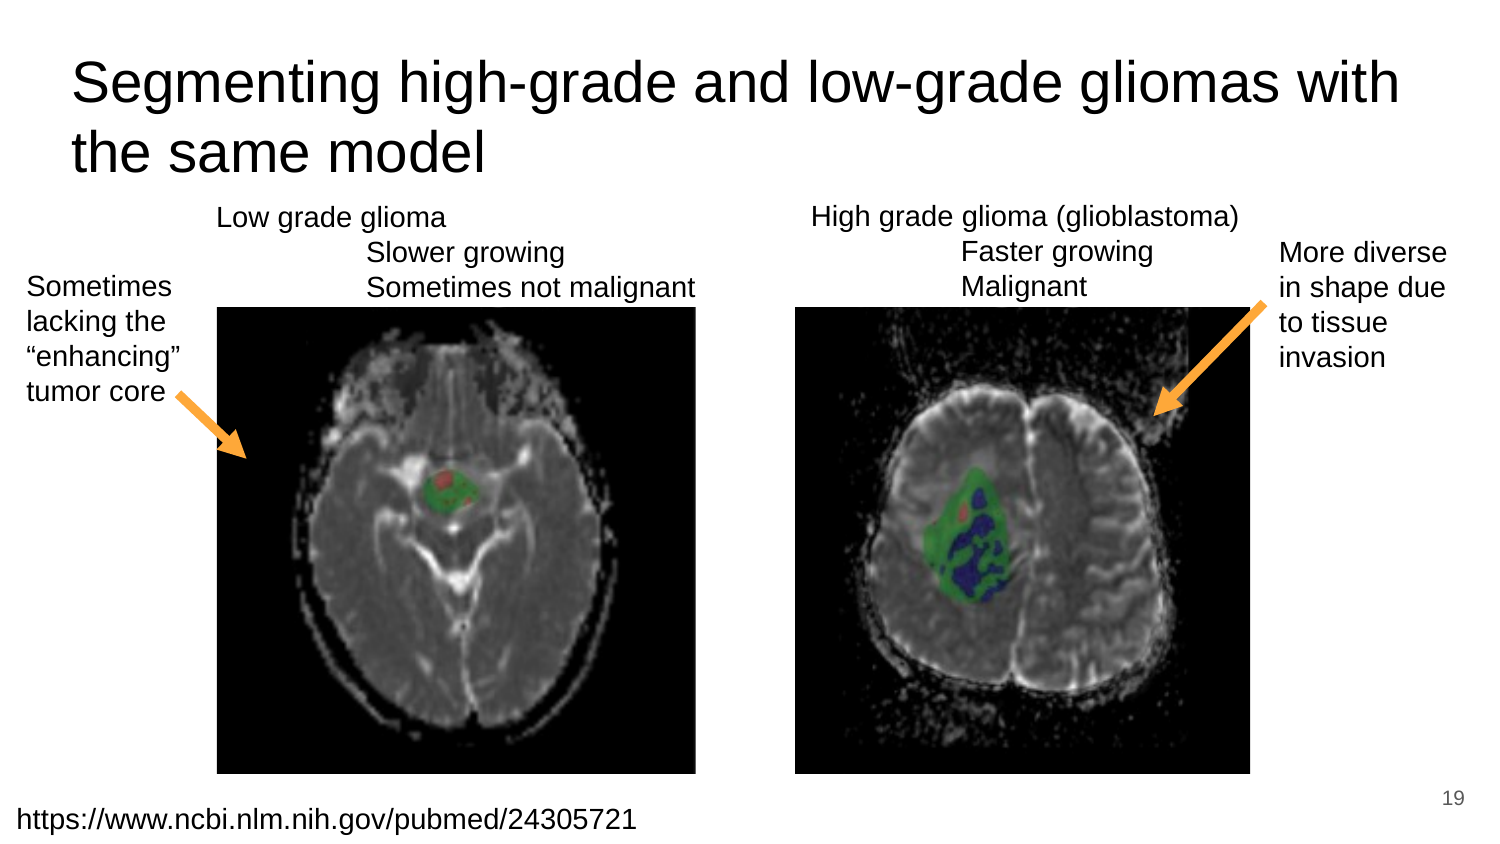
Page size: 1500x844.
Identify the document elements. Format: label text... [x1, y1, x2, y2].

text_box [1153, 303, 1265, 417]
picture [216, 307, 696, 774]
title Segmenting high-grade and low-grade gliomas with the same model [56, 29, 1454, 124]
text_box More diverse in shape due to tissue invasion [1264, 225, 1480, 381]
slide_number 19 [1389, 764, 1480, 830]
text_box Sometimes lacking the “enhancing” tumor core [11, 259, 258, 415]
text_box Low grade glioma Slower growing Sometimes not malignant [201, 191, 712, 311]
picture [794, 307, 1251, 774]
text_box High grade glioma (glioblastoma) Faster growing Malignant [796, 190, 1256, 306]
text_box https://www.ncbi.nlm.nih.gov/pubmed/24305721 [1, 793, 654, 843]
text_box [177, 393, 247, 459]
